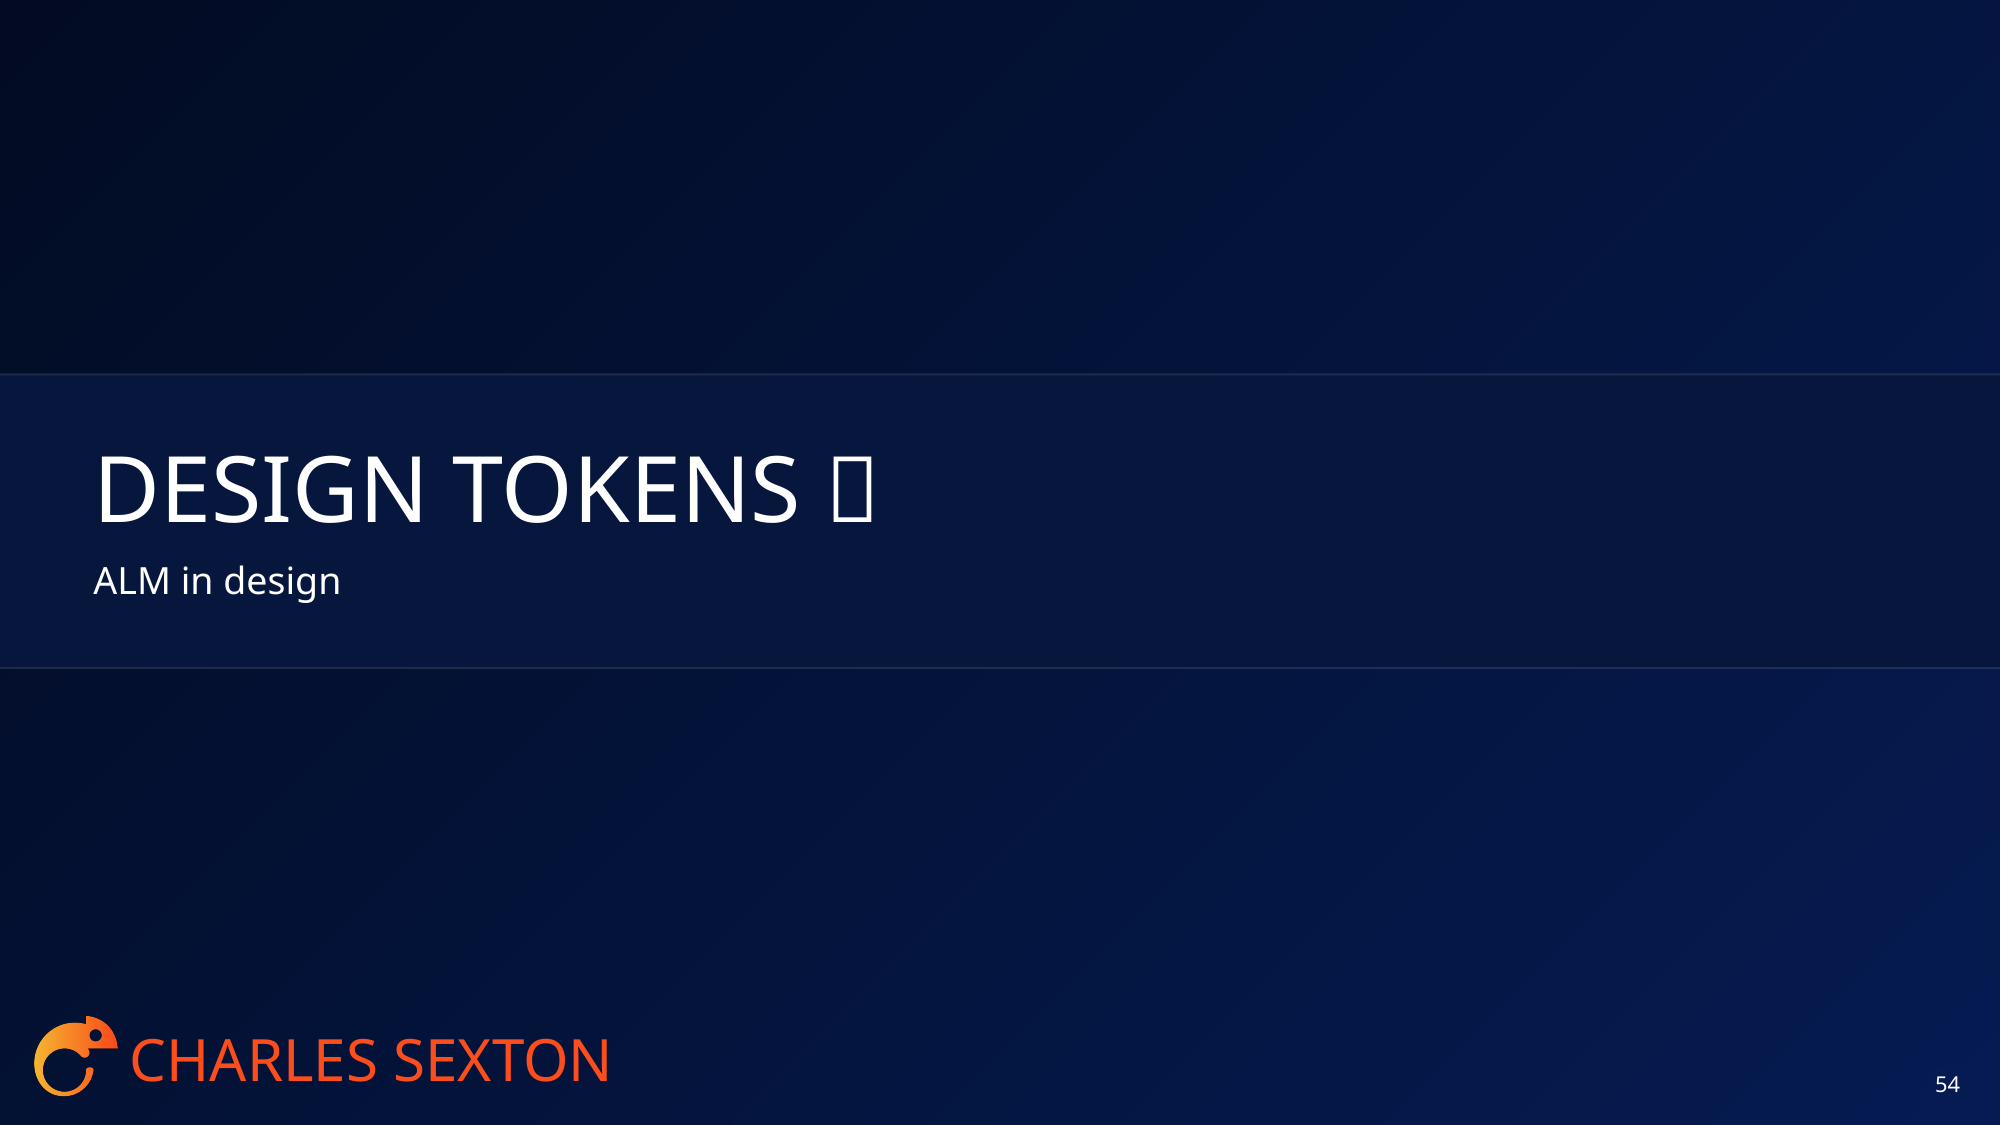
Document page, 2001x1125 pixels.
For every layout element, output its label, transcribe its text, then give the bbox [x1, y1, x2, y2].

text_box [0, 373, 2000, 669]
text_box DESIGN TOKENS 🎨 [78, 423, 1036, 549]
slide_number 54 [1904, 1055, 1991, 1116]
picture [33, 1015, 119, 1097]
text_box CHARLES SEXTON [115, 1015, 629, 1100]
text_box ALM in design [78, 550, 936, 610]
